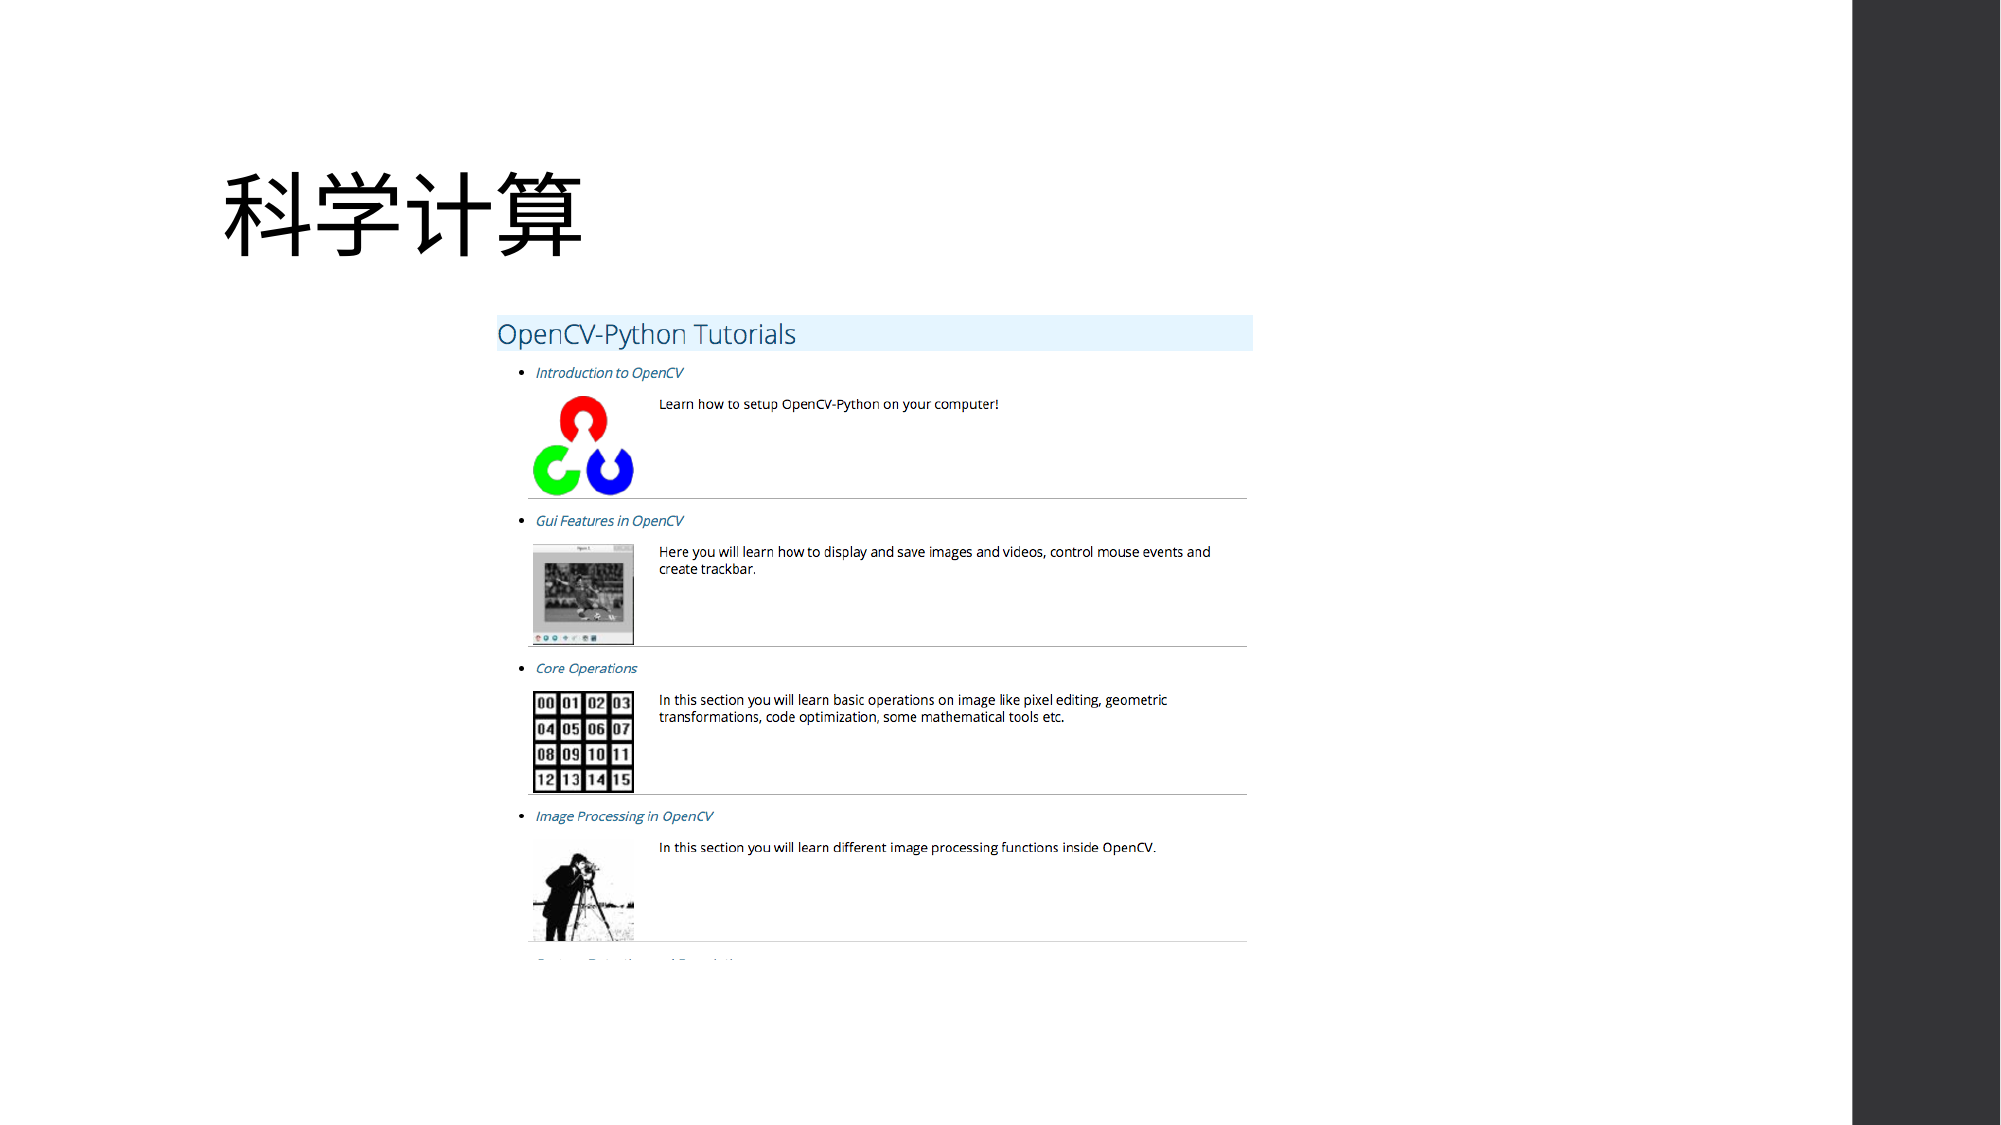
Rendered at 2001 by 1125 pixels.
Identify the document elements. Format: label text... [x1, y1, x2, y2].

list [490, 311, 1267, 960]
title 科学计算 [206, 60, 1797, 278]
